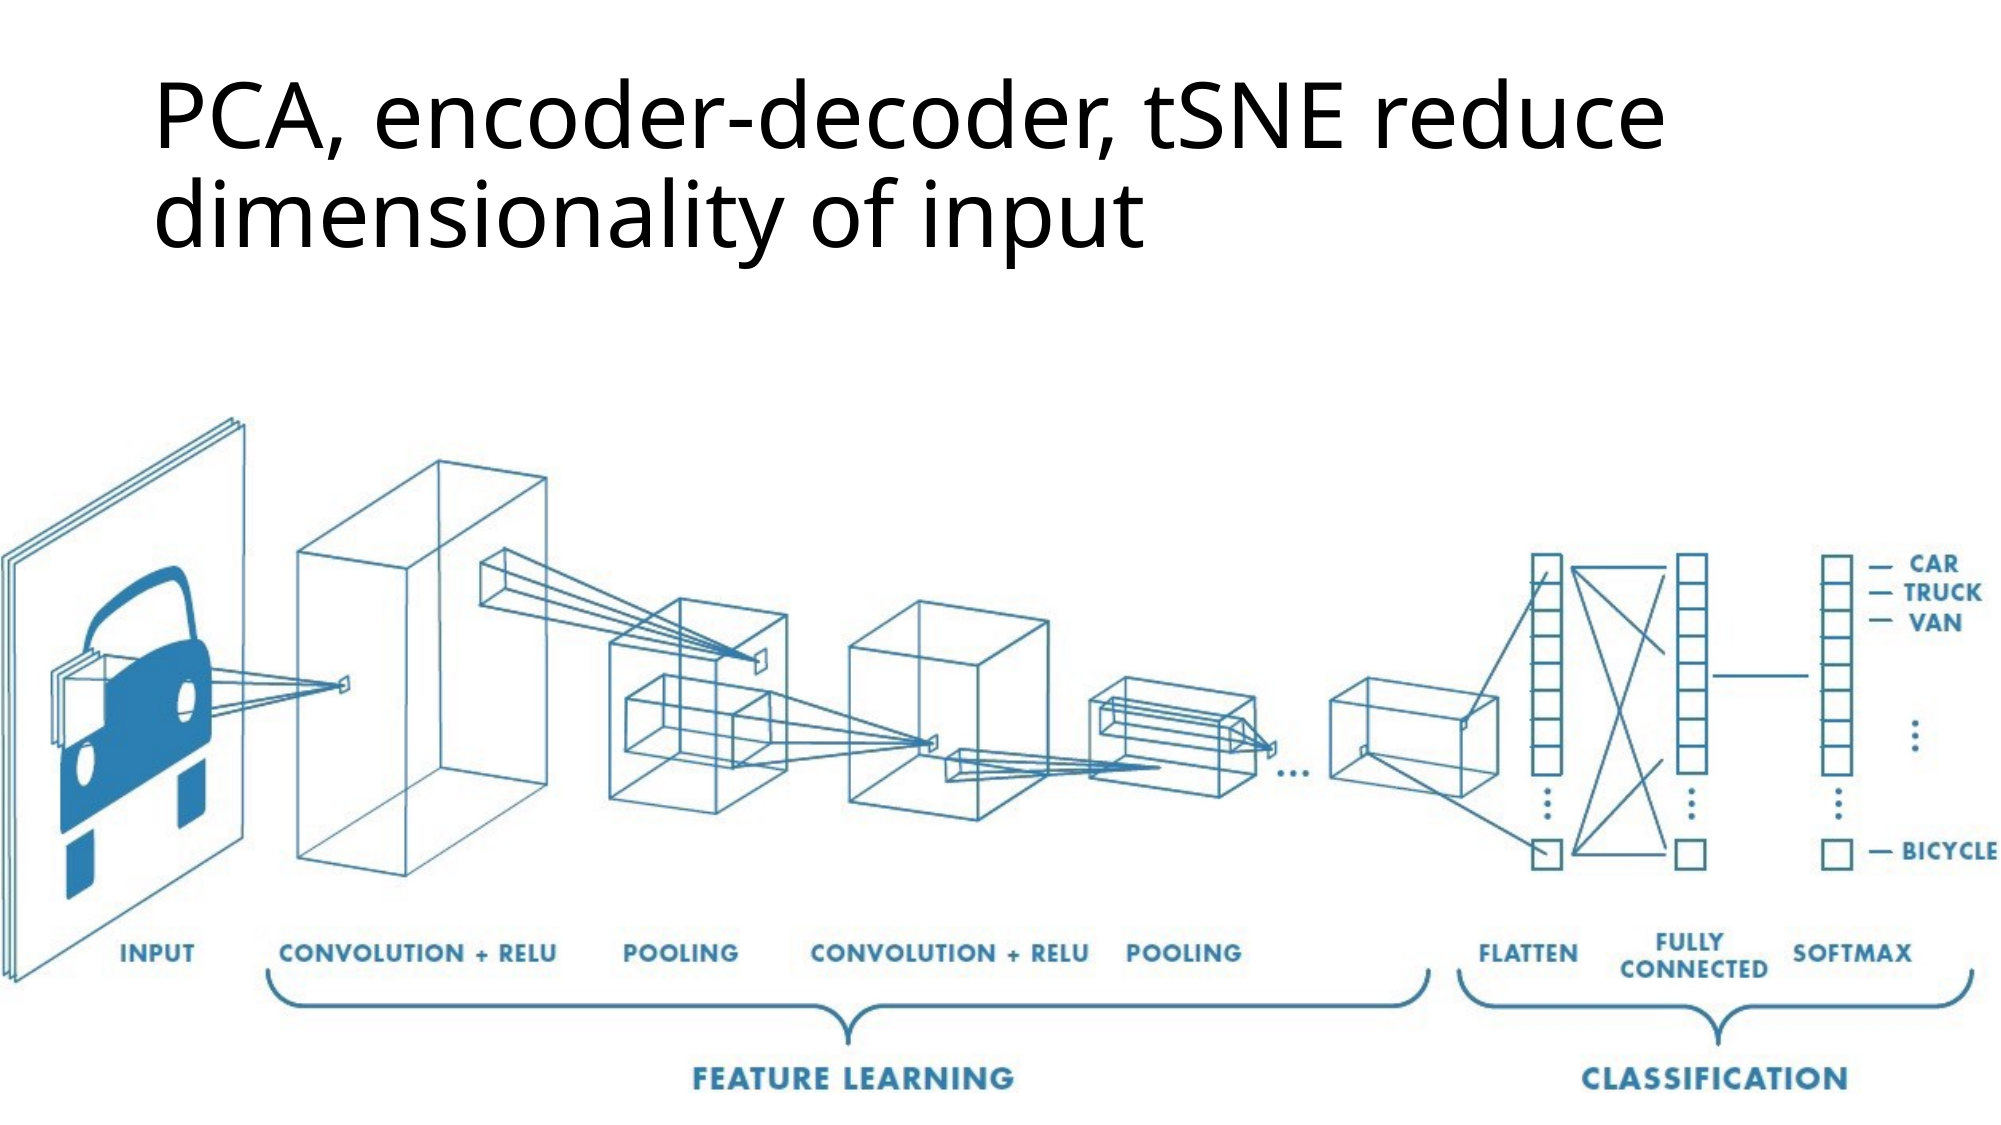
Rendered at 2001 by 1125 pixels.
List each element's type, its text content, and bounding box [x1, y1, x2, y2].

title PCA, encoder-decoder, tSNE reduce dimensionality of input [137, 59, 1863, 278]
picture [0, 416, 2000, 1093]
